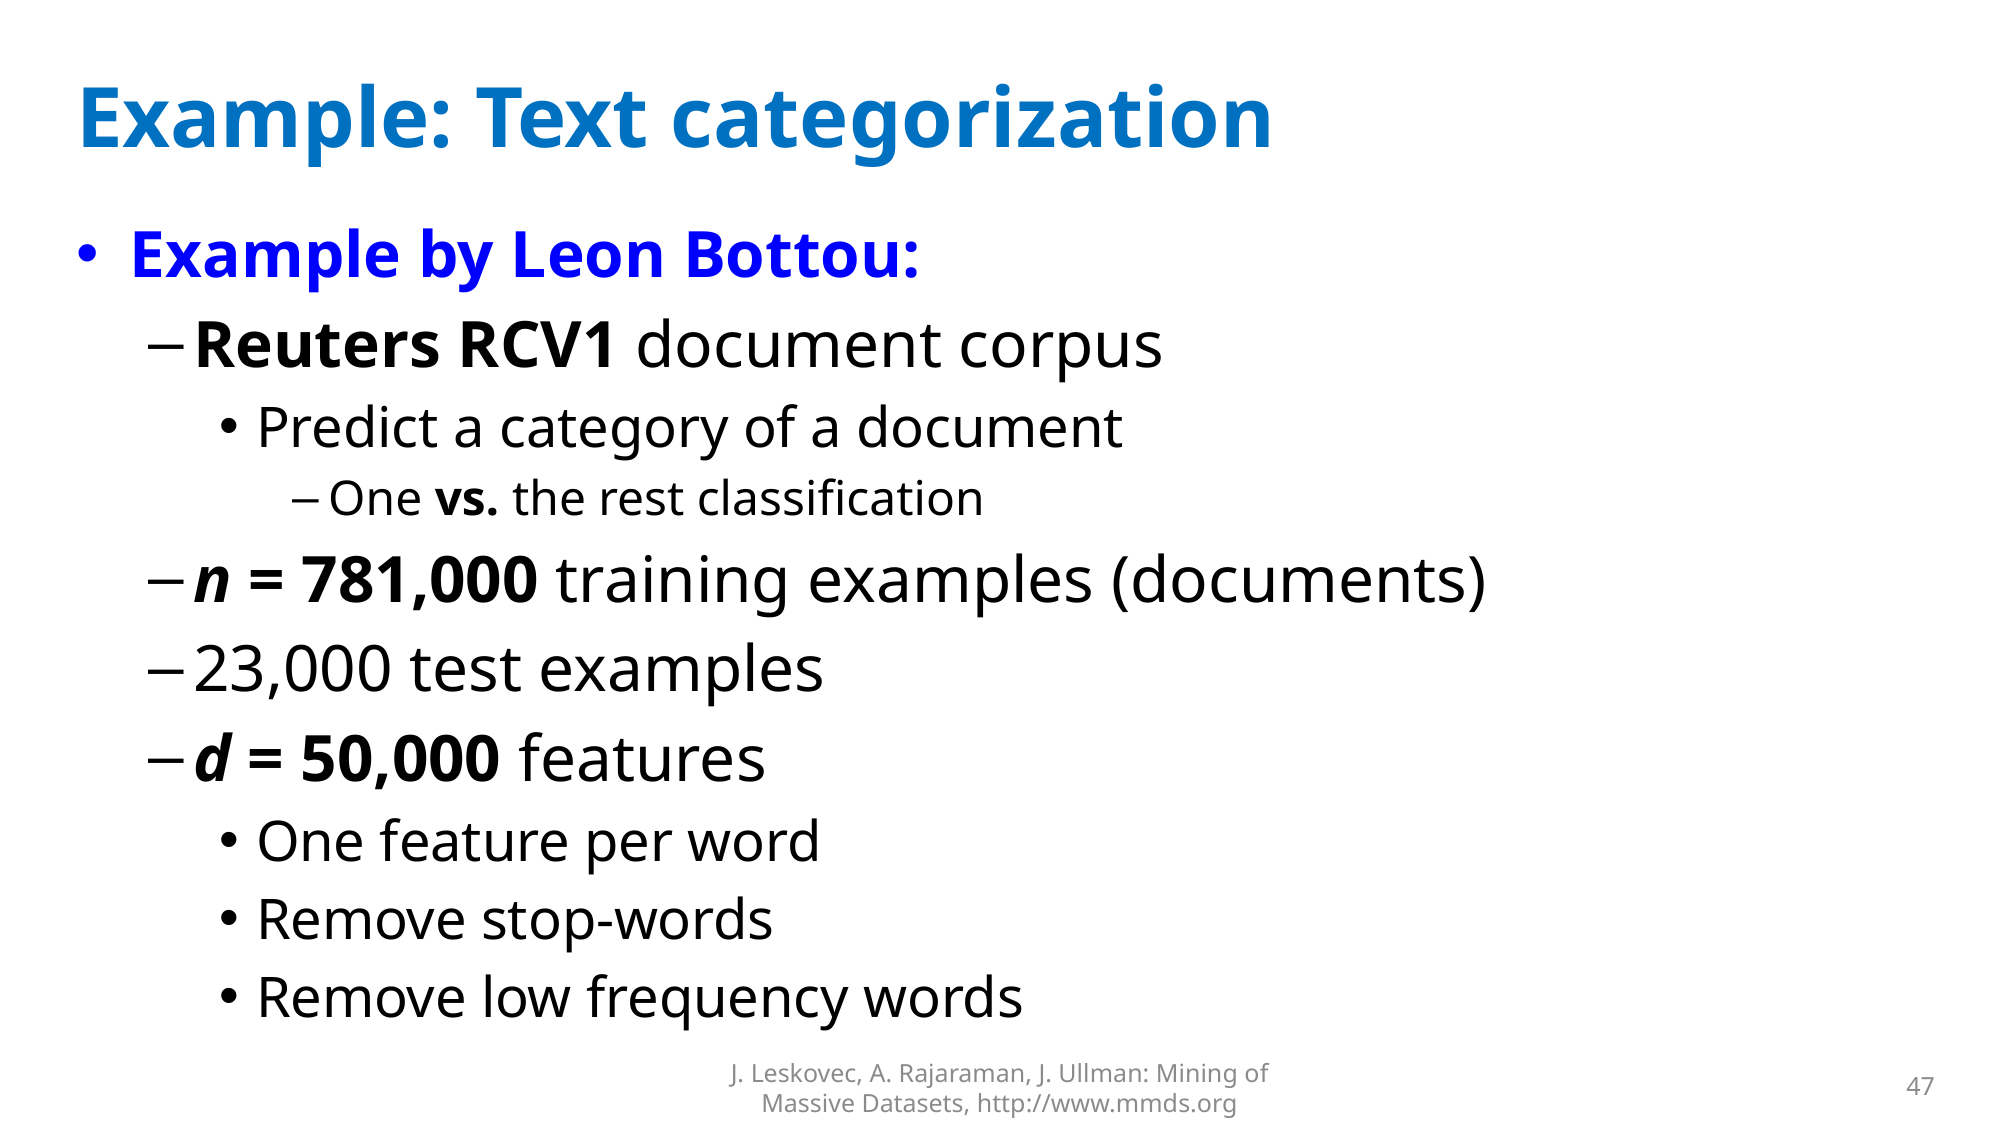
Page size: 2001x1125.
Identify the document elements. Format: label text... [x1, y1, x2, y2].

list Example by Leon Bottou: Reuters RCV1 document corpus Predict a category of a document One vs. the rest classification n = 781,000 training examples (documents) 23,000 test examples d = 50,000 features One feature per word Remove stop-words Remove low frequency words [61, 206, 1953, 1043]
slide_number 47 [1483, 1057, 1950, 1118]
footer J. Leskovec, A. Rajaraman, J. Ullman: Mining of Massive Datasets, http://www.mmds.org [683, 1057, 1317, 1118]
title Example: Text categorization [61, 47, 1953, 180]
